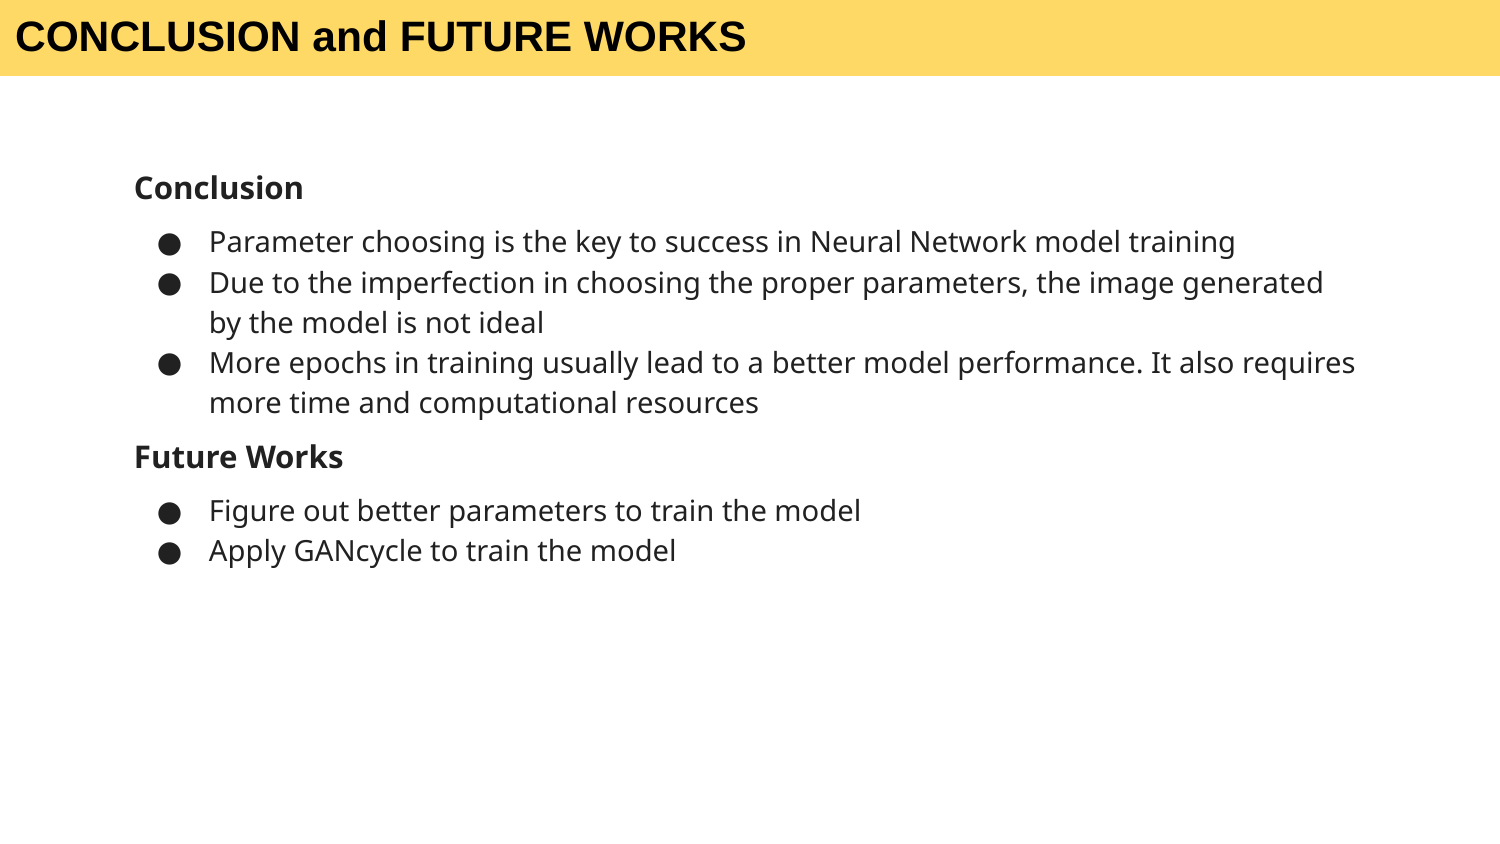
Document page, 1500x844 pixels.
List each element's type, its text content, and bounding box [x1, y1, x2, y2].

text_box CONCLUSION and FUTURE WORKS [0, 0, 1500, 76]
text_box Conclusion Parameter choosing is the key to success in Neural Network model training Due to the imperfection in choosing the proper parameters, the image generated by the model is not ideal More epochs in training usually lead to a better model performance. It also requires more time and computational resources Future Works Figure out better parameters to train the model Apply GANcycle to train the model [118, 147, 1381, 583]
